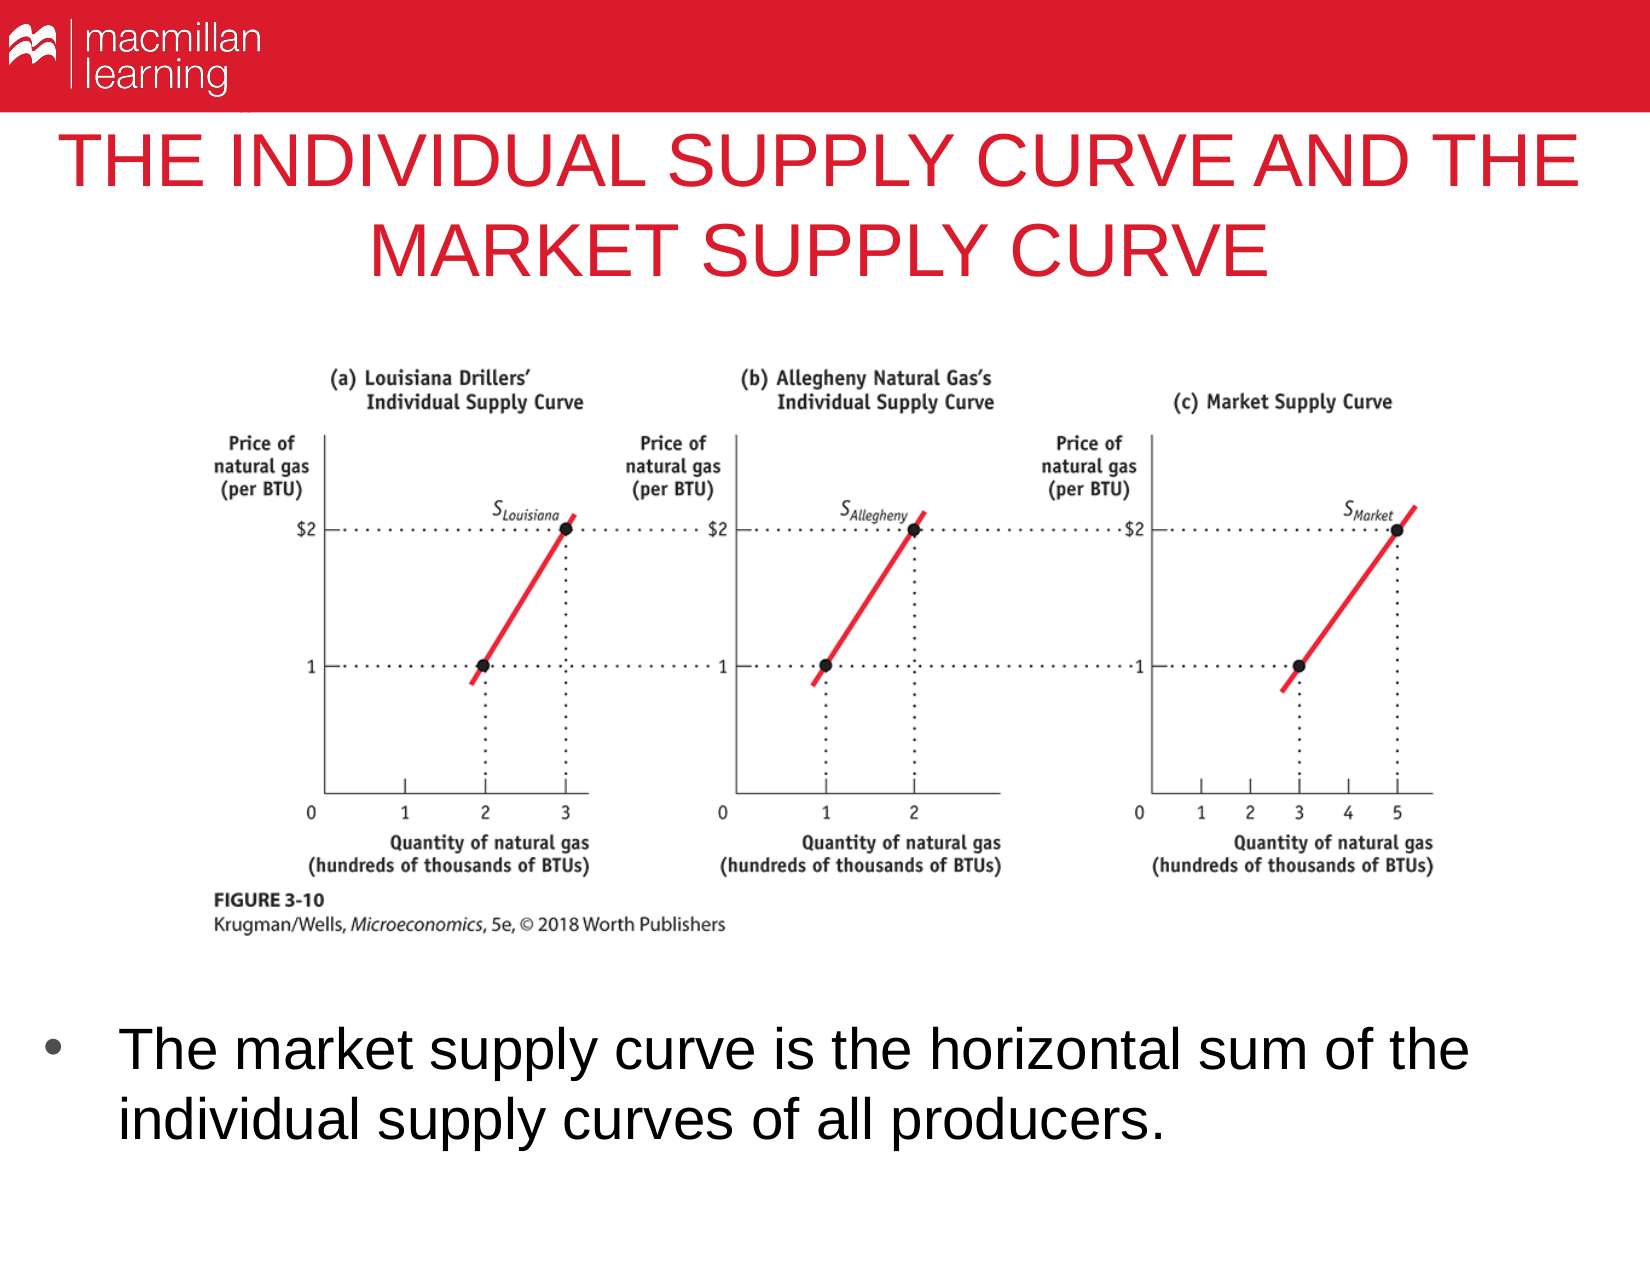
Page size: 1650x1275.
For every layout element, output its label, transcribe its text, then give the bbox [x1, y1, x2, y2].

picture [214, 367, 1436, 936]
picture [9, 19, 260, 97]
title THE INDIVIDUAL SUPPLY CURVE AND THE MARKET SUPPLY CURVE [0, 120, 1640, 283]
list The market supply curve is the horizontal sum of the individual supply curves of all producers. [28, 996, 1637, 1220]
